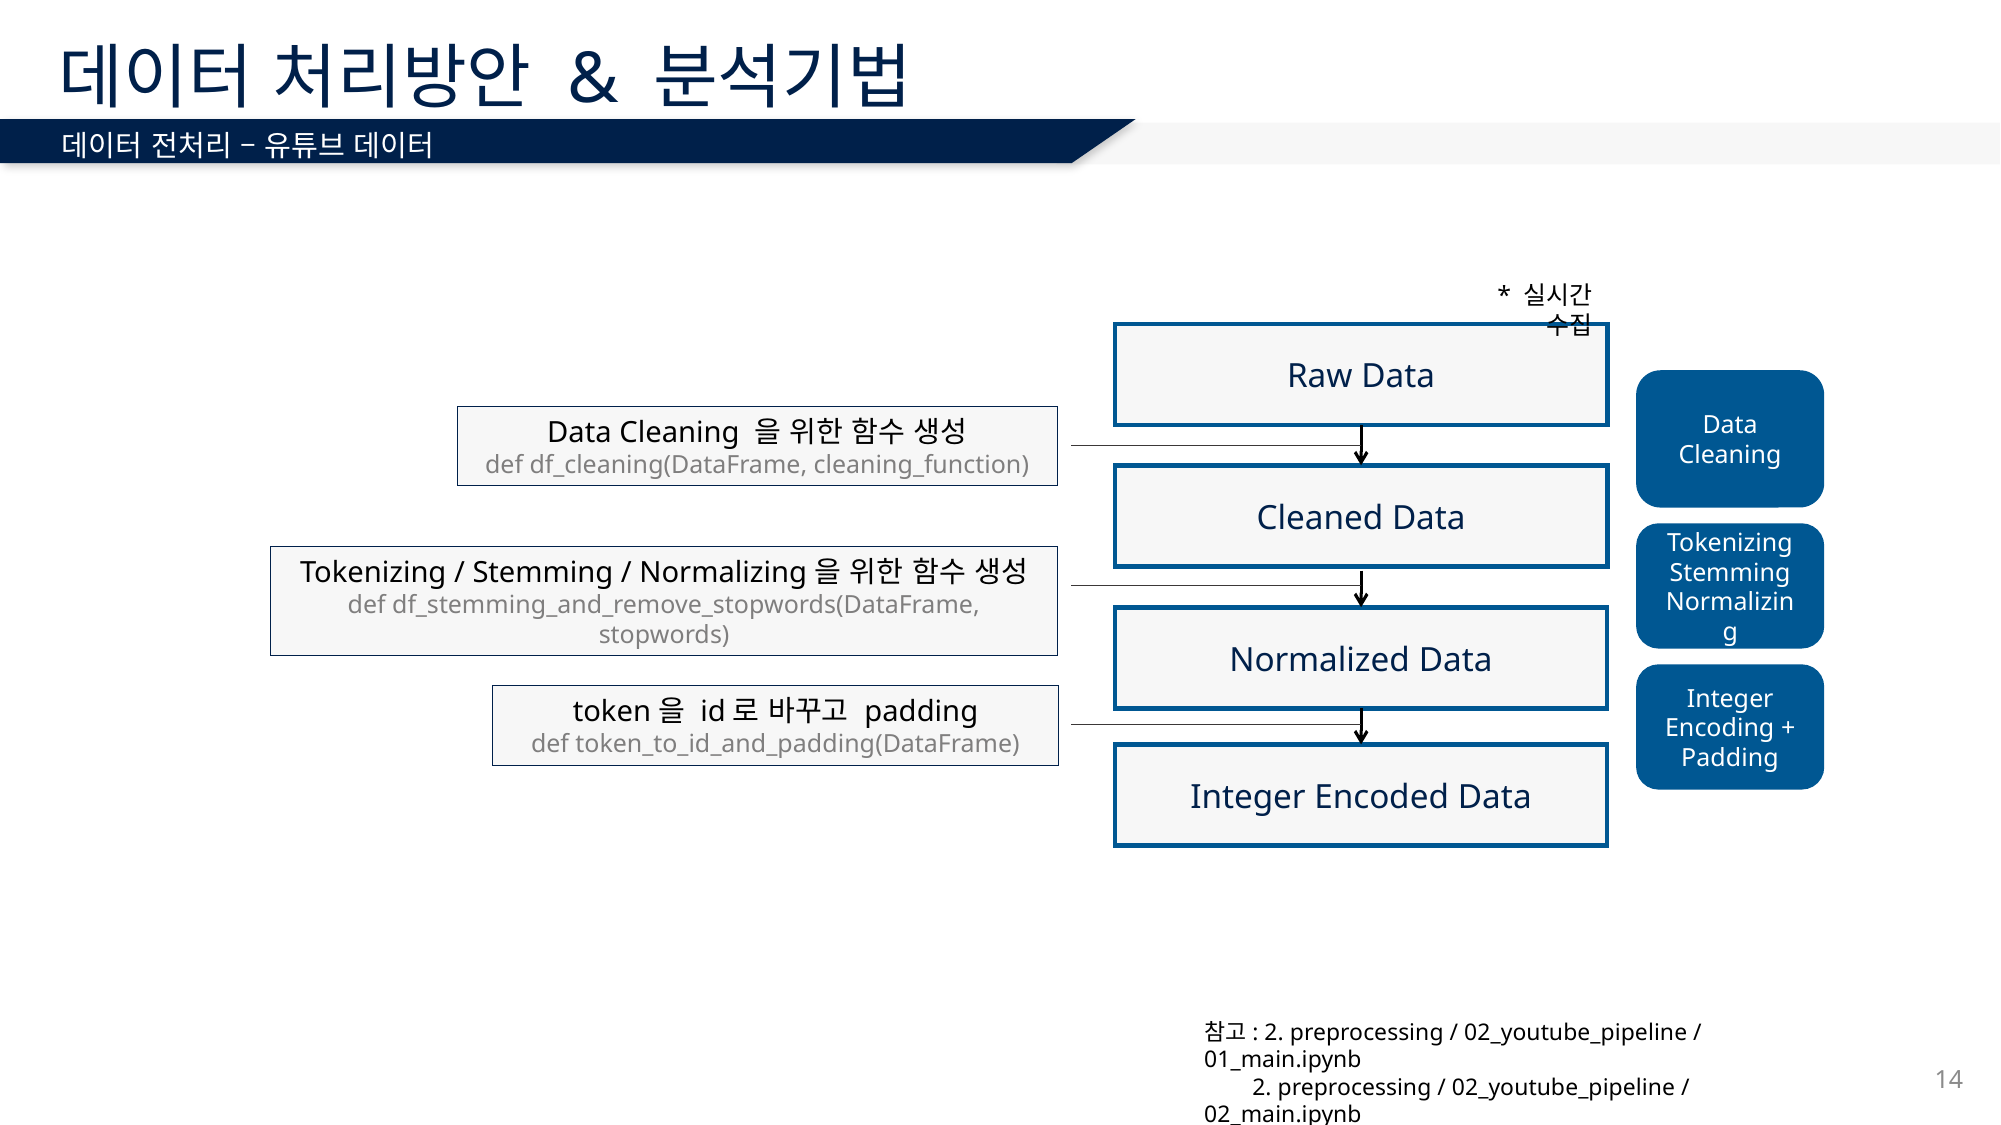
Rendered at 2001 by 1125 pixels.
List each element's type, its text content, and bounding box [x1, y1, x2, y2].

text_box 데이터 전처리 – 유튜브 데이터 [47, 119, 540, 170]
title 데이터 처리방안 & 분석기법 [44, 34, 1053, 126]
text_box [270, 271, 1857, 1081]
slide_number 14 [1884, 1050, 1978, 1111]
